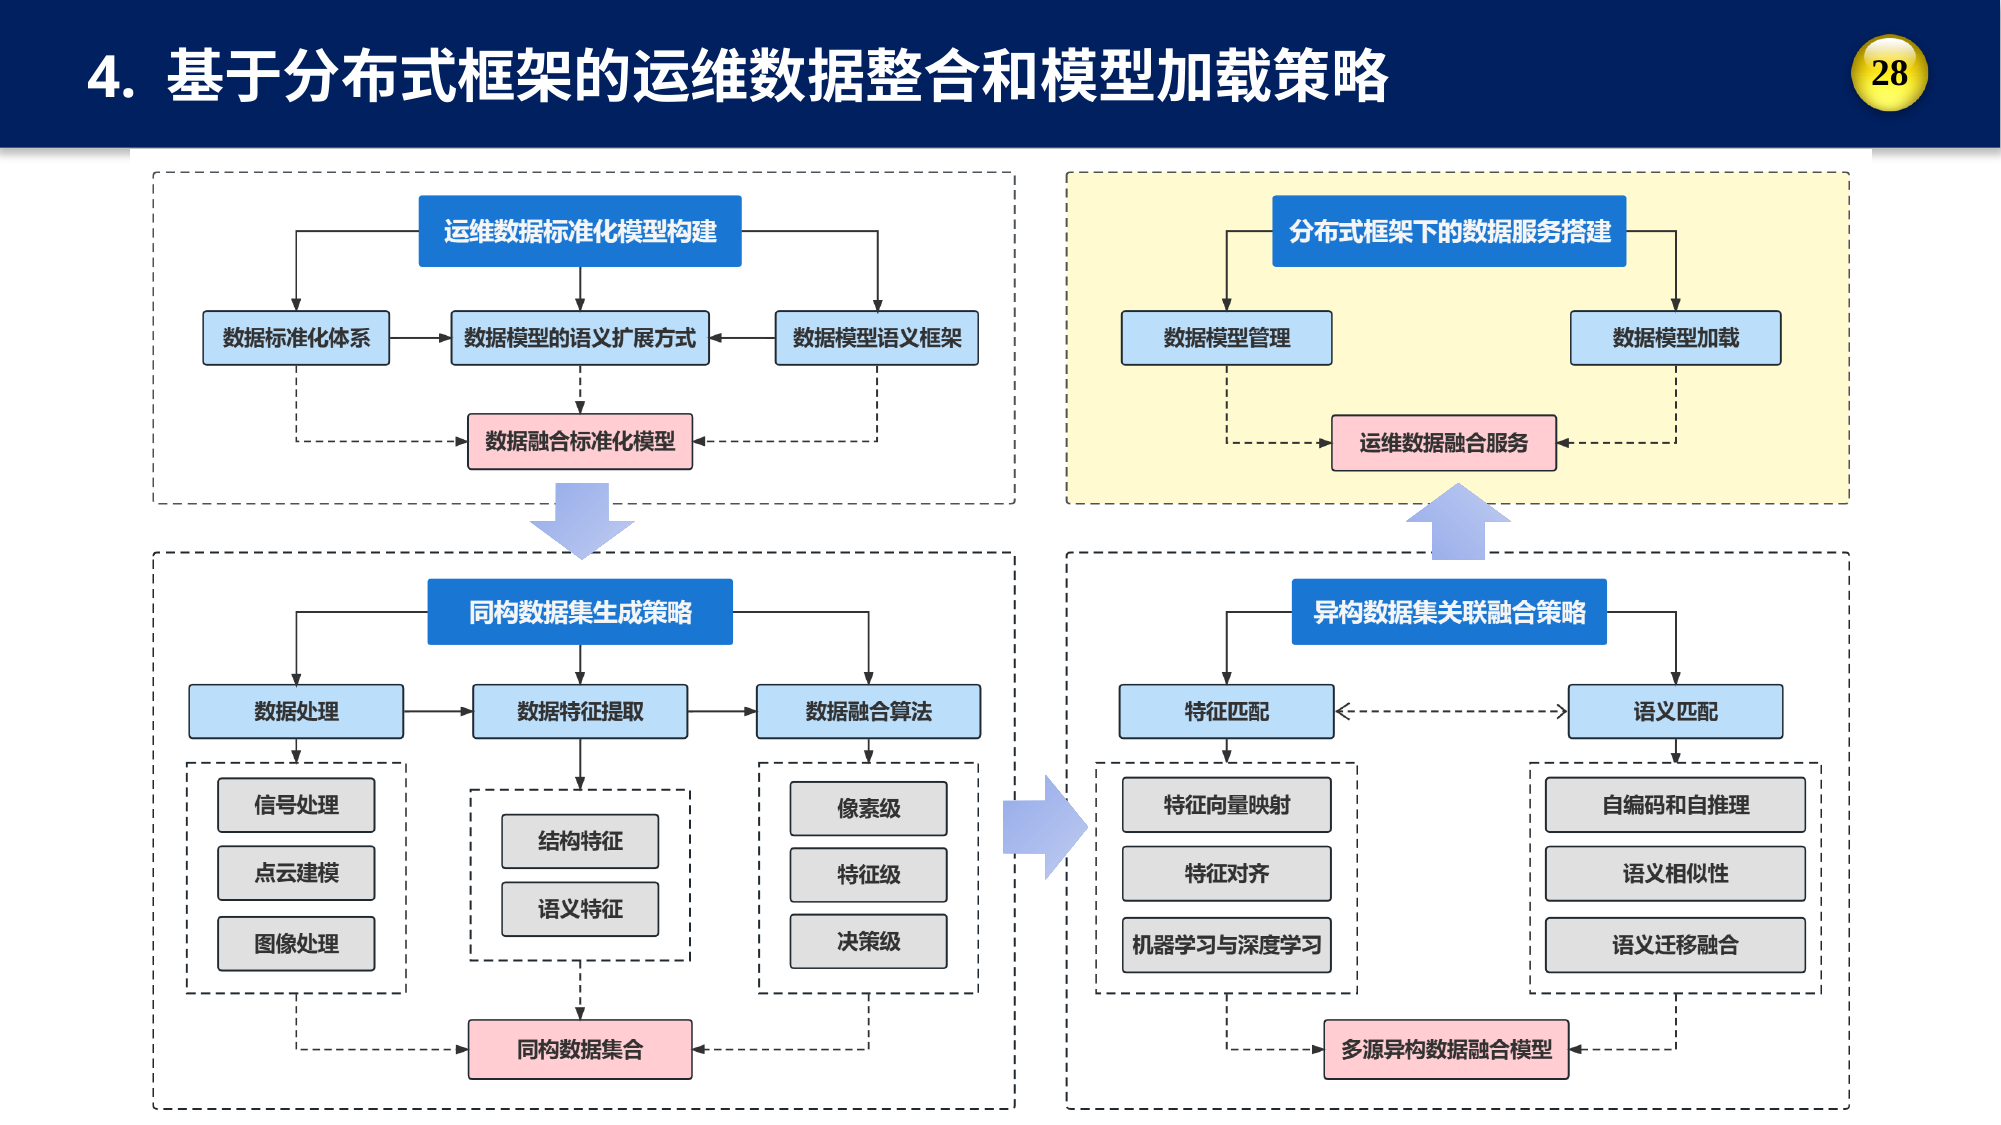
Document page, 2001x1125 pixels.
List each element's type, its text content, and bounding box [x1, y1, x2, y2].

text_box 4. 基于分布式框架的运维数据整合和模型加载策略 [72, 31, 1577, 126]
picture [130, 149, 1872, 1125]
picture [1842, 28, 1937, 124]
